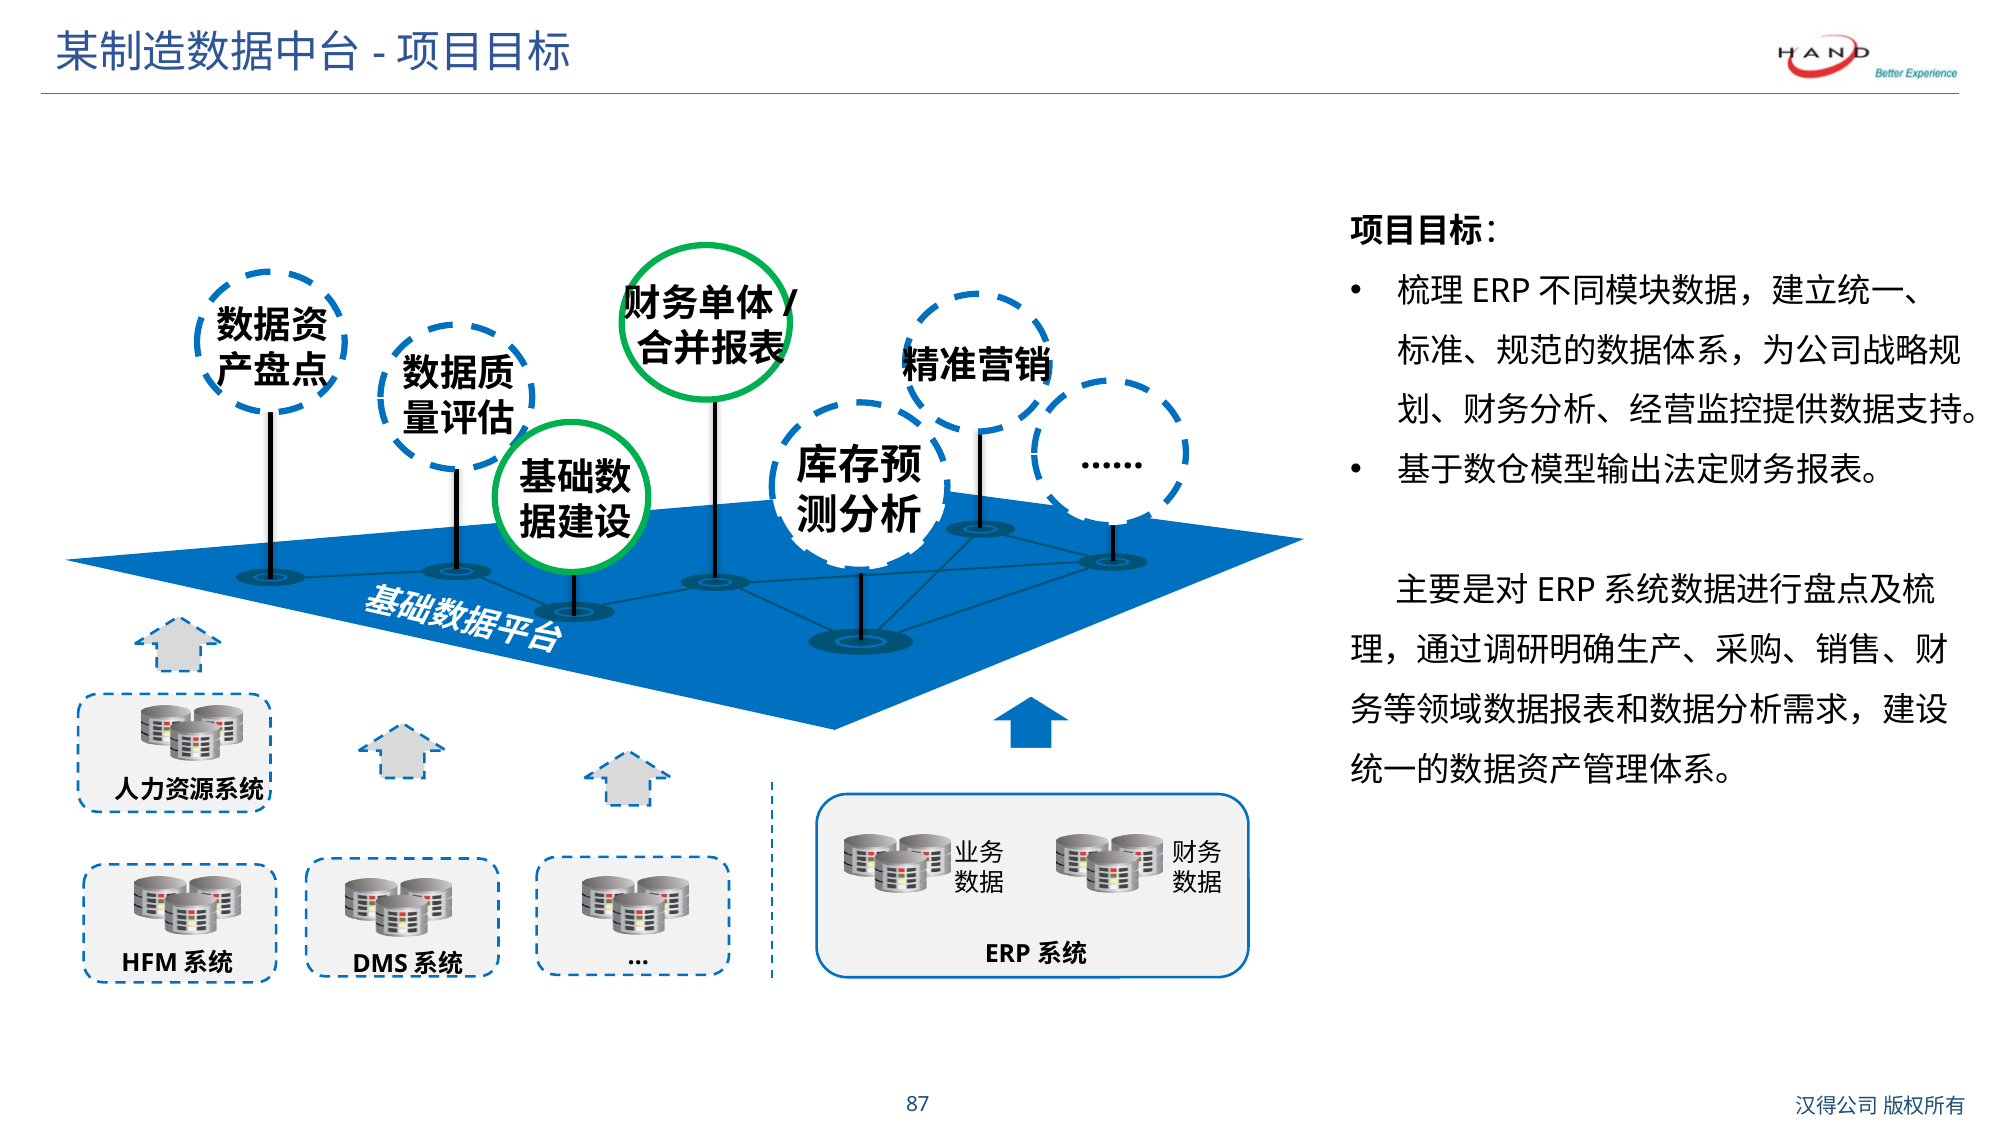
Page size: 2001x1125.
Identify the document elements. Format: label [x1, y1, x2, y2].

picture [1056, 834, 1163, 893]
text_box [78, 244, 1288, 812]
text_box [83, 864, 277, 985]
title [40, 22, 1777, 86]
picture [134, 876, 241, 936]
text_box [536, 856, 730, 977]
text_box [583, 748, 672, 807]
picture [345, 878, 452, 937]
text_box [816, 793, 1249, 978]
text_box [306, 858, 499, 985]
text_box [357, 721, 447, 780]
picture [844, 834, 951, 893]
picture [582, 876, 689, 935]
text_box [1335, 181, 1983, 796]
picture [1777, 31, 1960, 82]
picture [141, 705, 243, 761]
